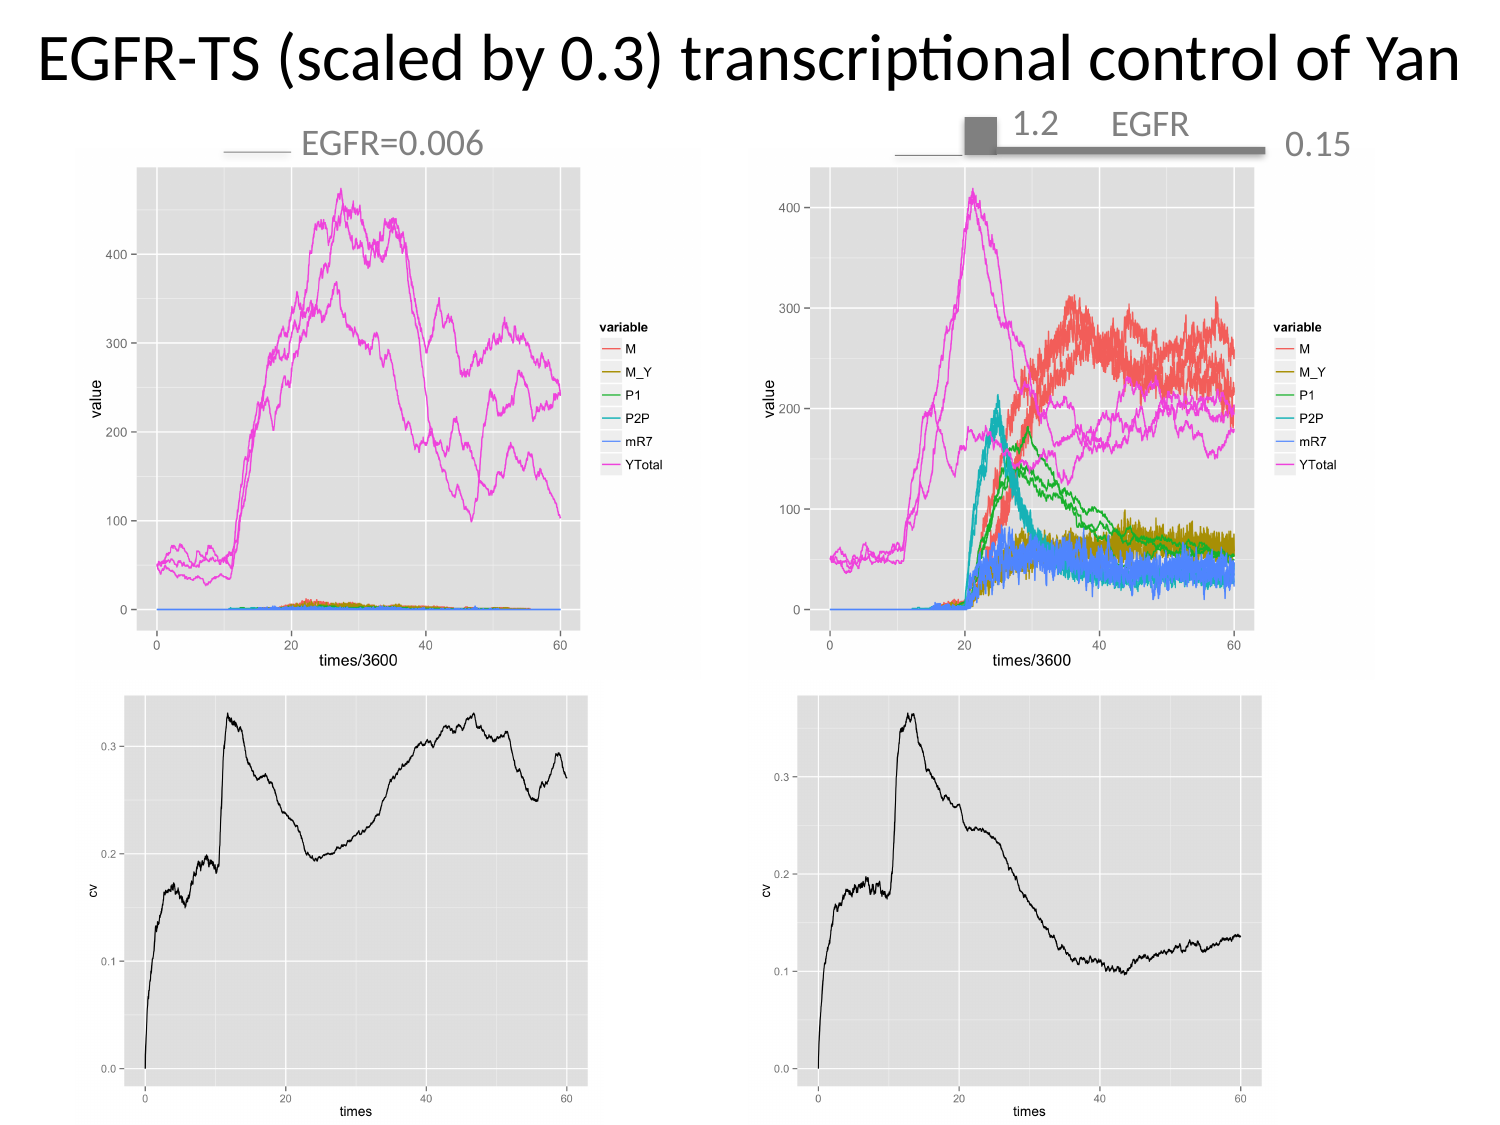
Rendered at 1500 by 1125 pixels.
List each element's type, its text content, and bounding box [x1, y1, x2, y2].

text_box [894, 90, 1368, 172]
title EGFR-TS (scaled by 0.3) transcriptional control of Yan [0, 15, 1500, 92]
picture [74, 148, 701, 1125]
picture [748, 148, 1375, 1125]
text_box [223, 110, 501, 172]
